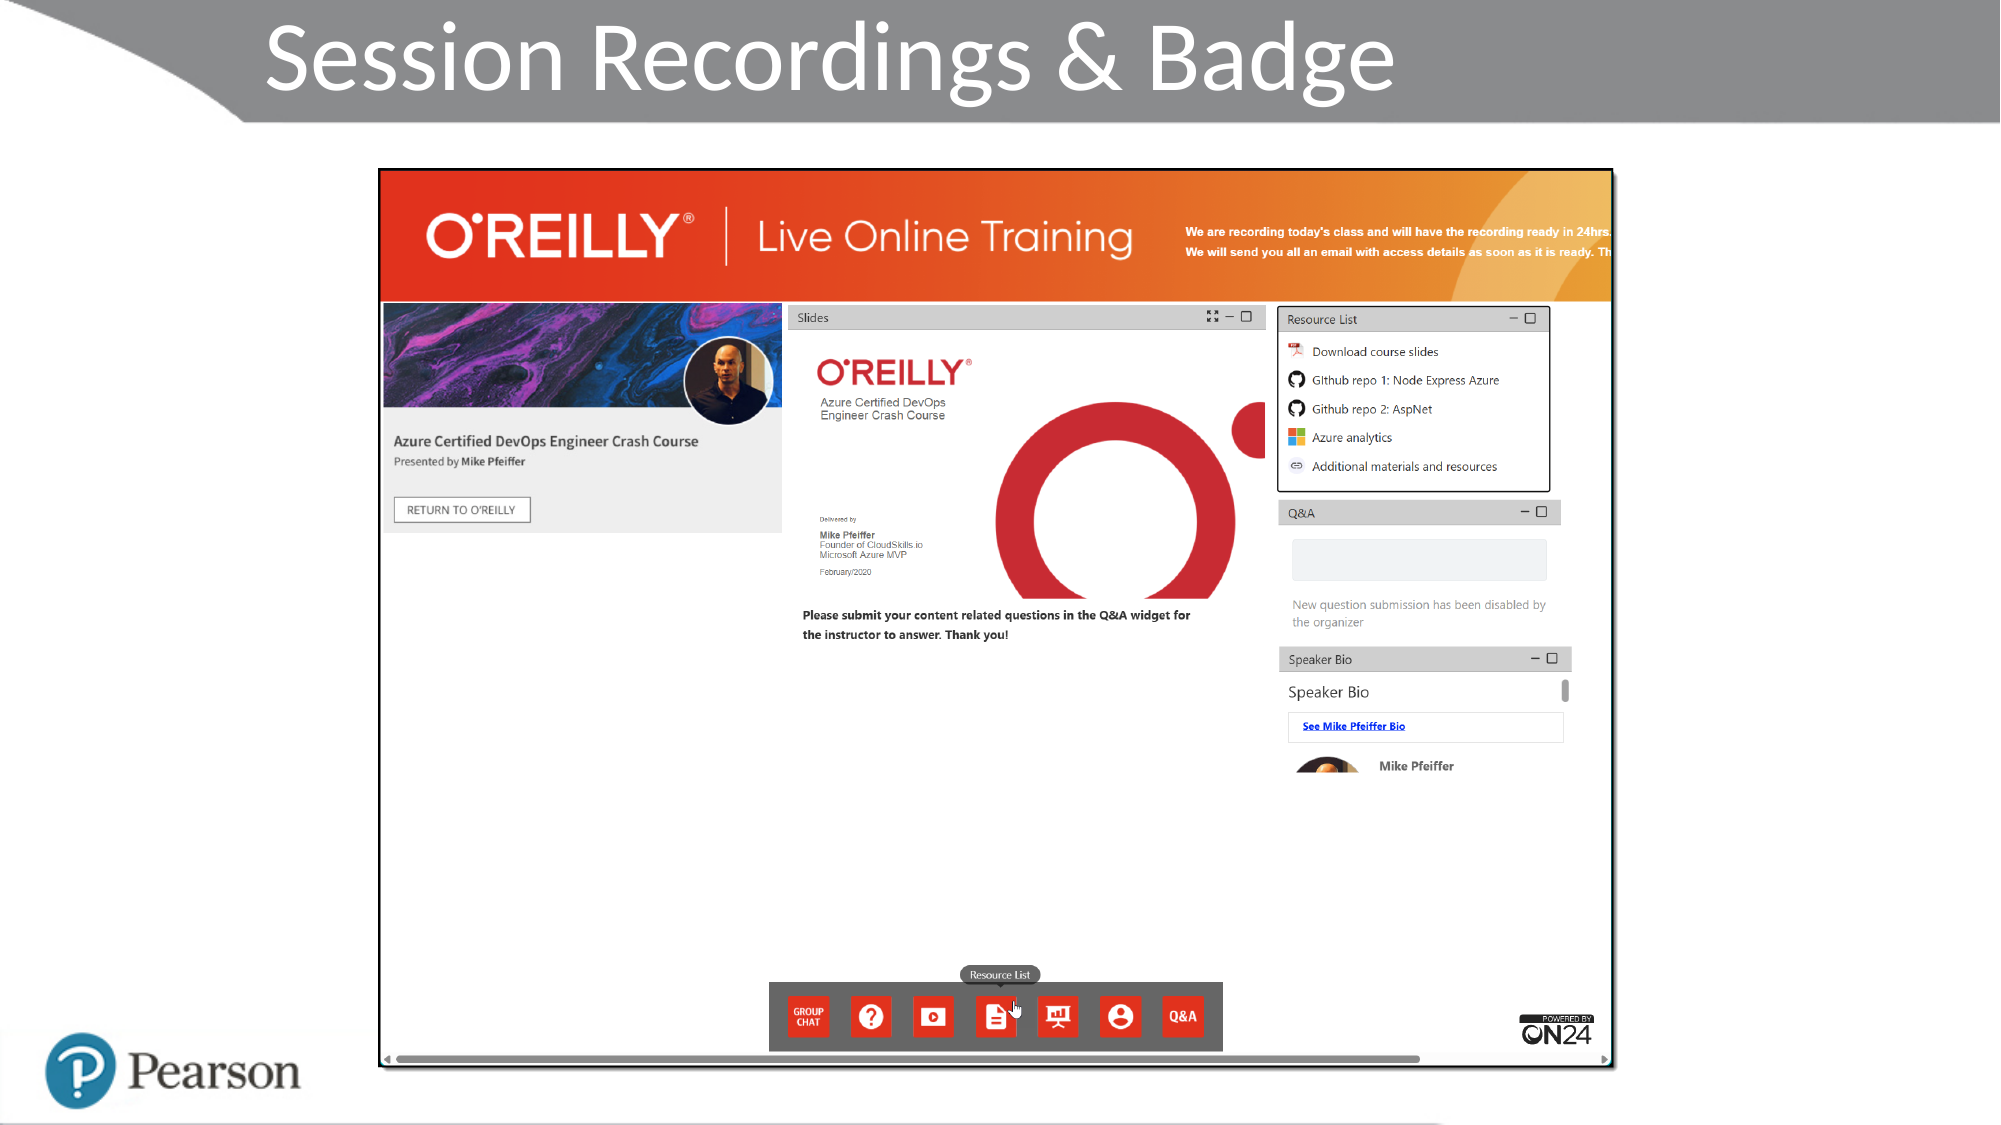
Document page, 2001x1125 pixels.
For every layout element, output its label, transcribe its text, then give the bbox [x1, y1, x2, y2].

picture [0, 0, 2000, 1125]
title Session Recordings & Badge [250, 0, 1902, 106]
